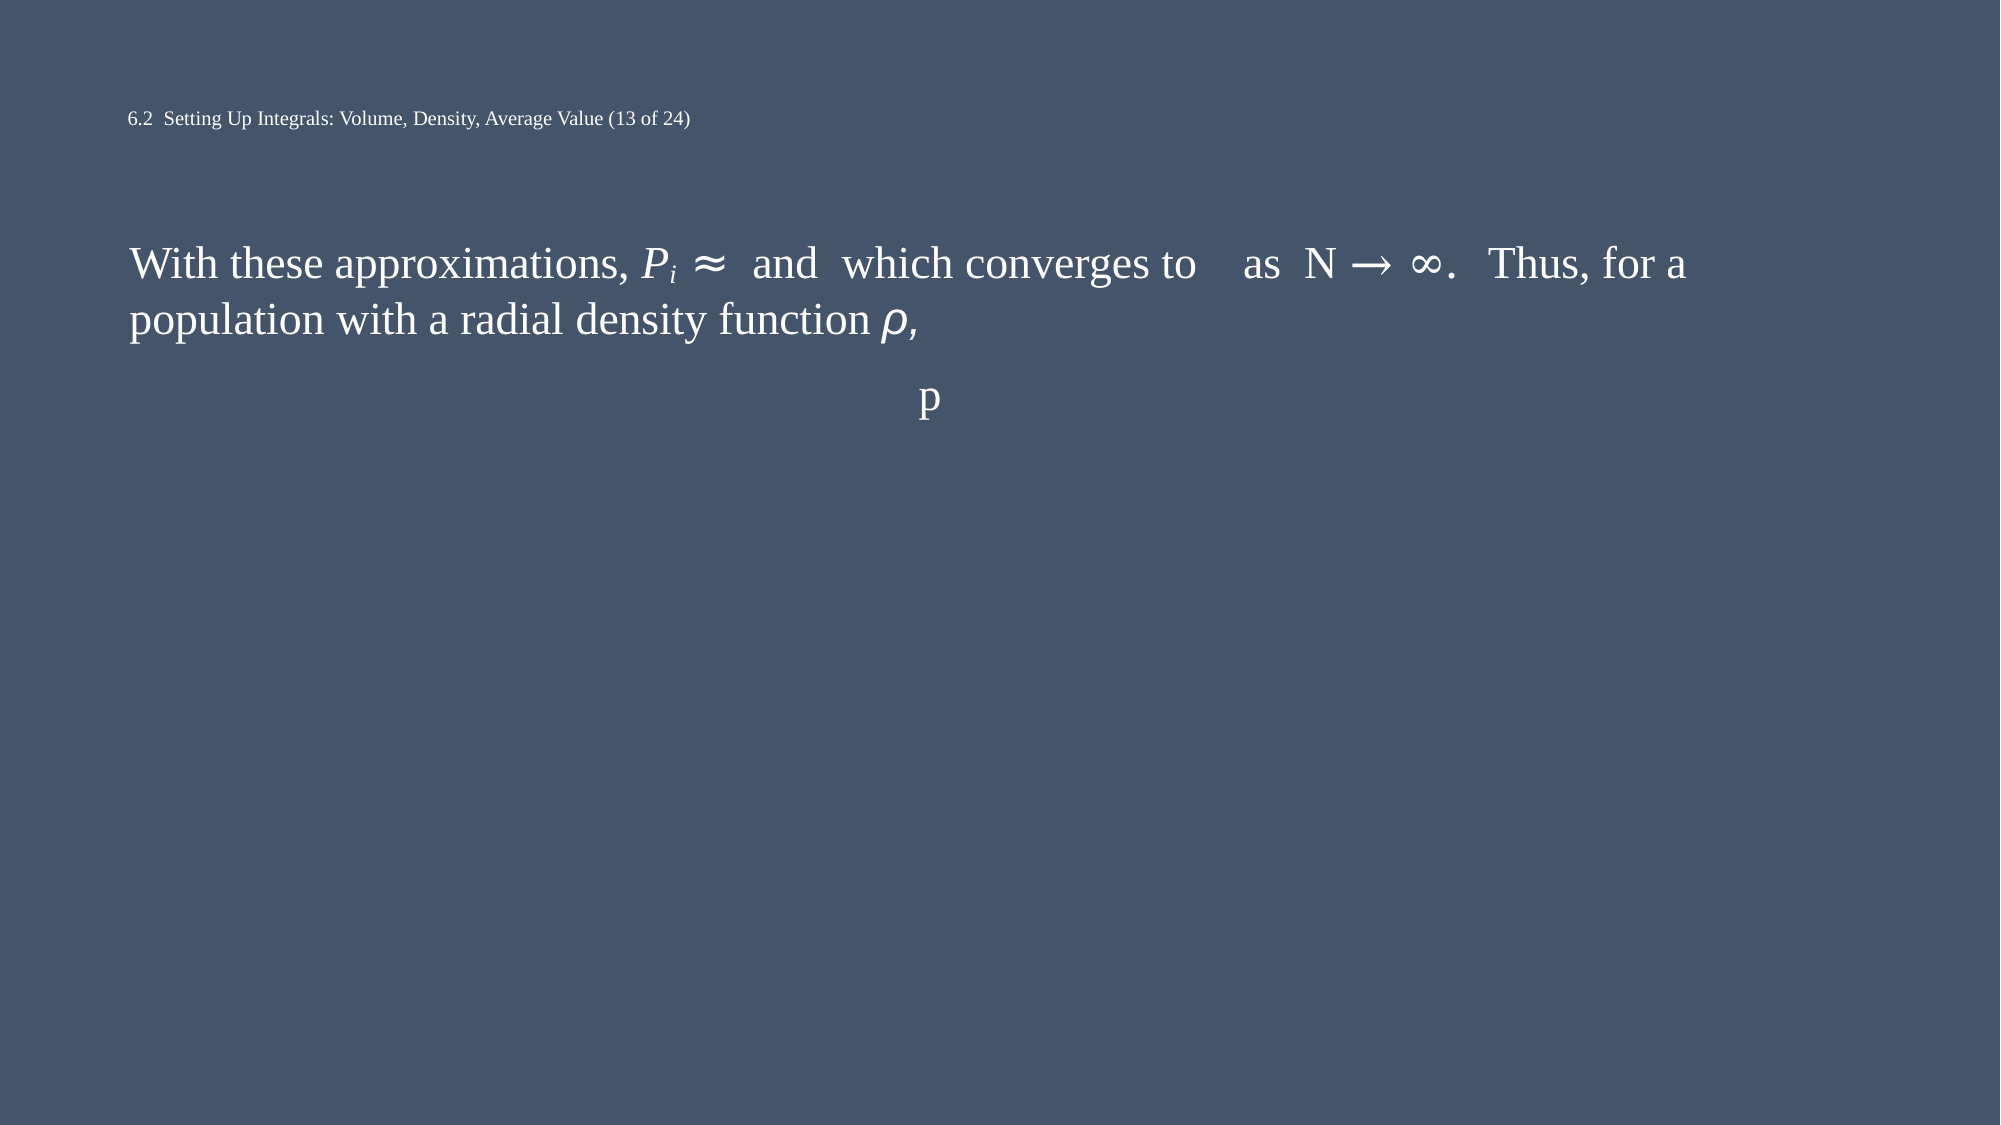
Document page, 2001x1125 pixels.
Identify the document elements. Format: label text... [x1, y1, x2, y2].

title 6.2 Setting Up Integrals: Volume, Density, Average Value (13 of 24) [112, 99, 1775, 203]
